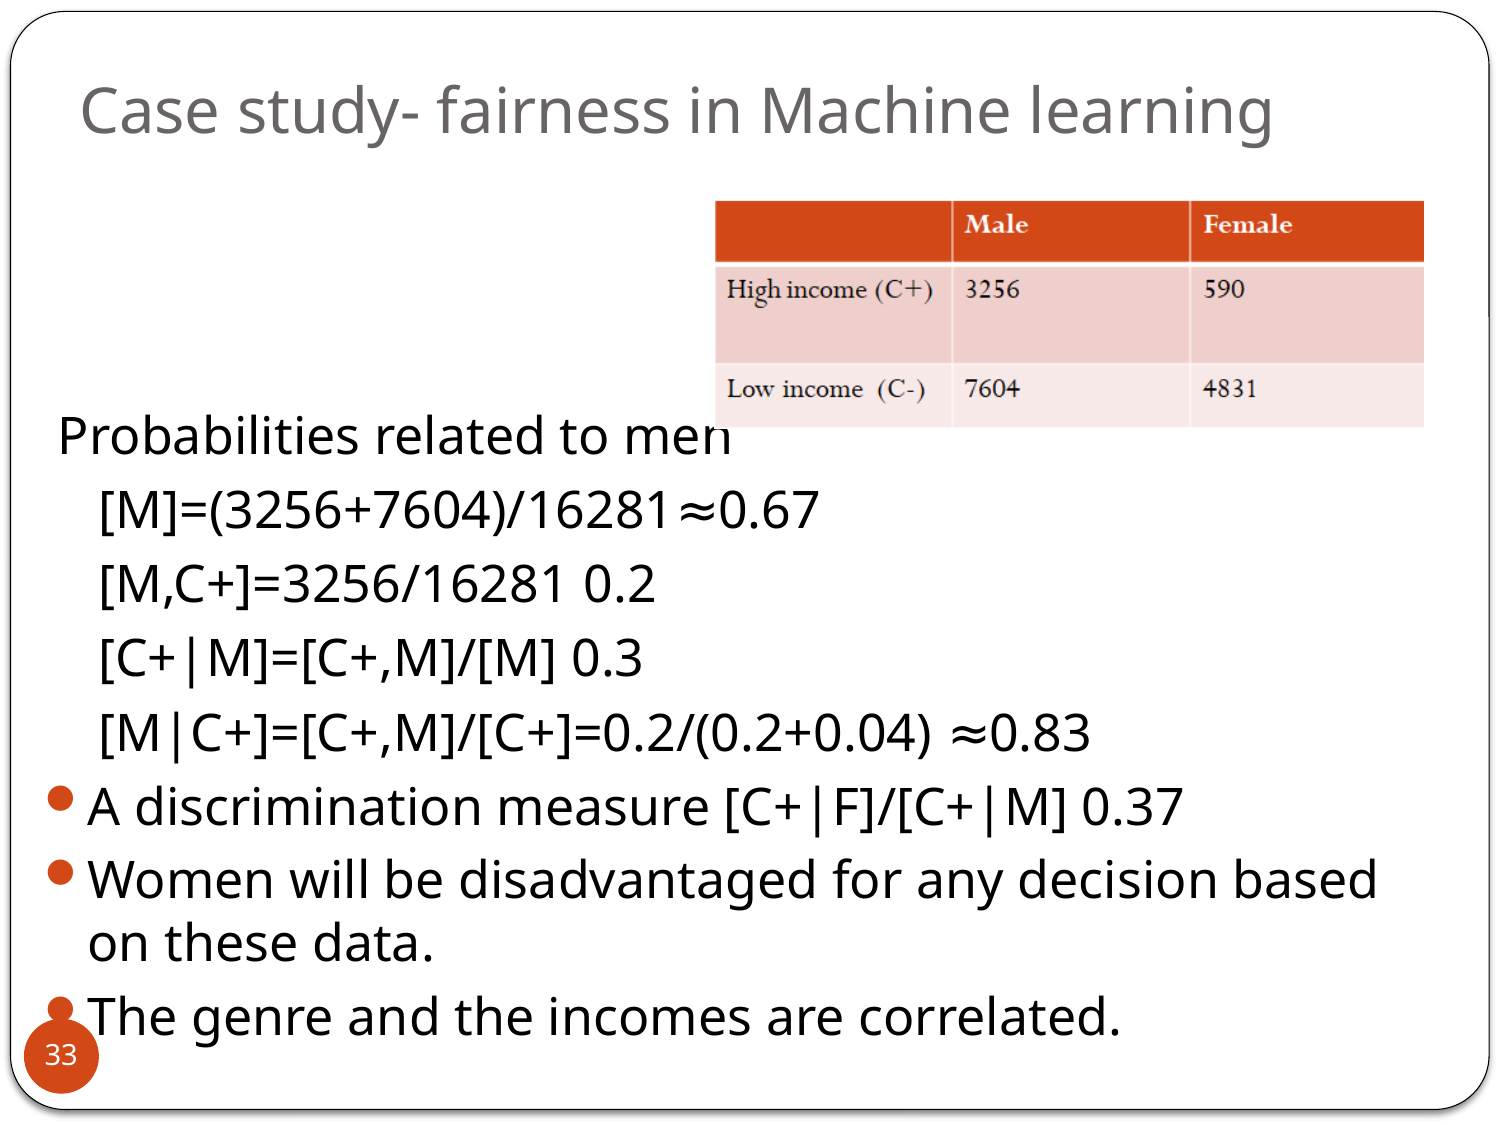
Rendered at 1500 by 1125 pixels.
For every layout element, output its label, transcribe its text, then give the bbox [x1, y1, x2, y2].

title Case study- fairness in Machine learning [64, 21, 1471, 162]
picture [714, 196, 1424, 430]
slide_number 33 [23, 1019, 99, 1094]
